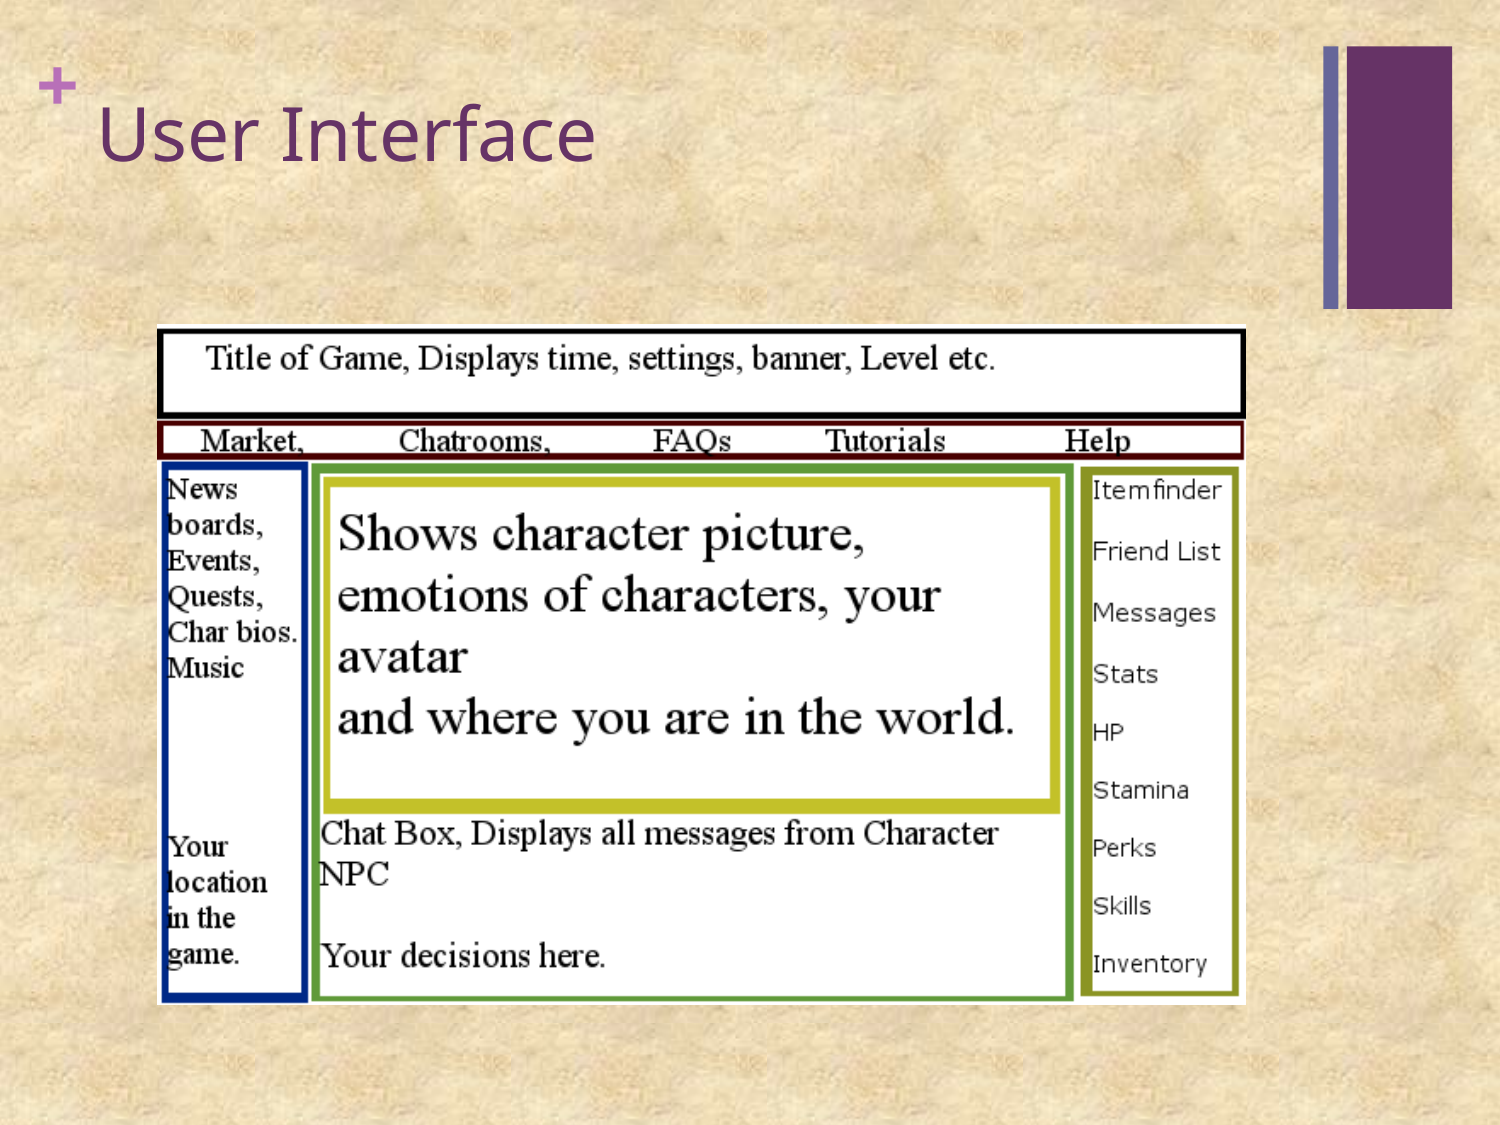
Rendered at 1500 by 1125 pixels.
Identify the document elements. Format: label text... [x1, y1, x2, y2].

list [81, 324, 1322, 1006]
title User Interface [81, 79, 1322, 263]
picture [0, 0, 1500, 1125]
